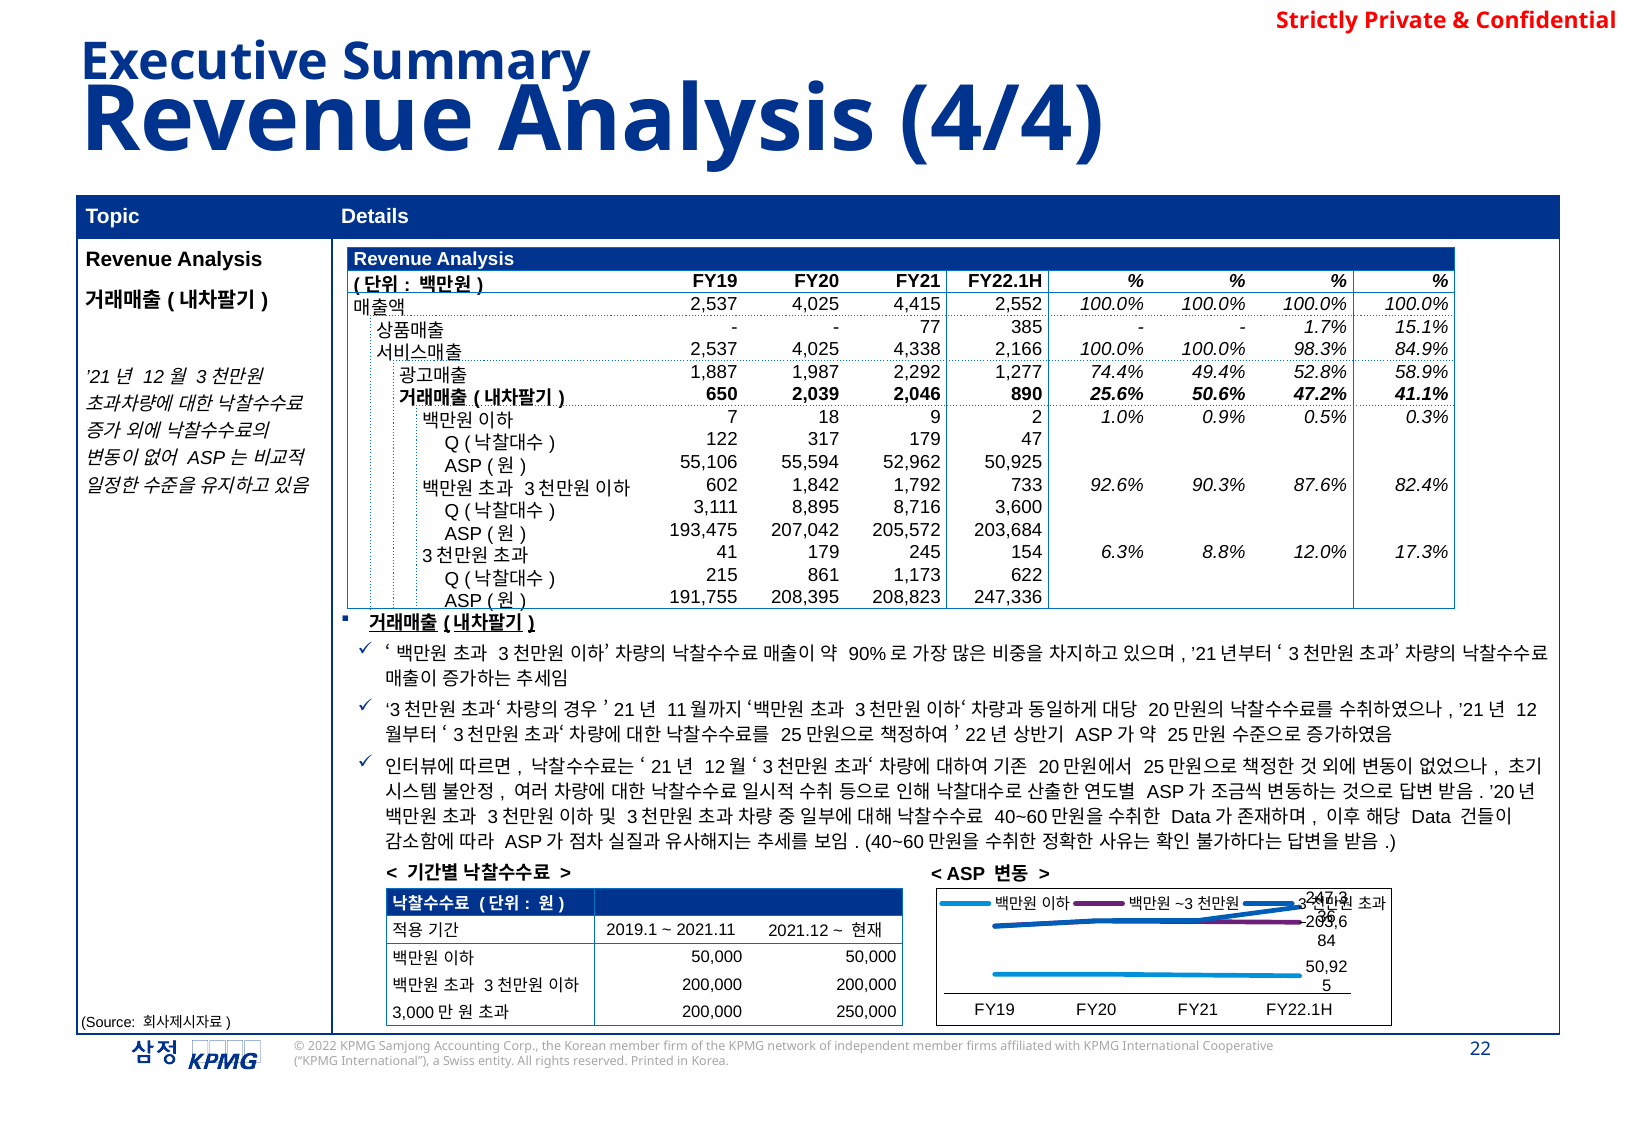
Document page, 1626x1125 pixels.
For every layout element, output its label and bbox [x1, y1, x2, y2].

text_box [386, 860, 608, 884]
table_header [387, 889, 594, 915]
table_cell [78, 239, 331, 1033]
text_box [931, 861, 1058, 885]
text_box [65, 37, 1475, 178]
table_cell [333, 239, 1559, 1033]
table_header [78, 196, 331, 238]
table_header [333, 196, 1559, 238]
text_box [80, 1013, 280, 1031]
table_header [348, 248, 1454, 270]
picture [129, 1038, 263, 1071]
table_header [595, 889, 902, 915]
chart [936, 888, 1392, 1026]
